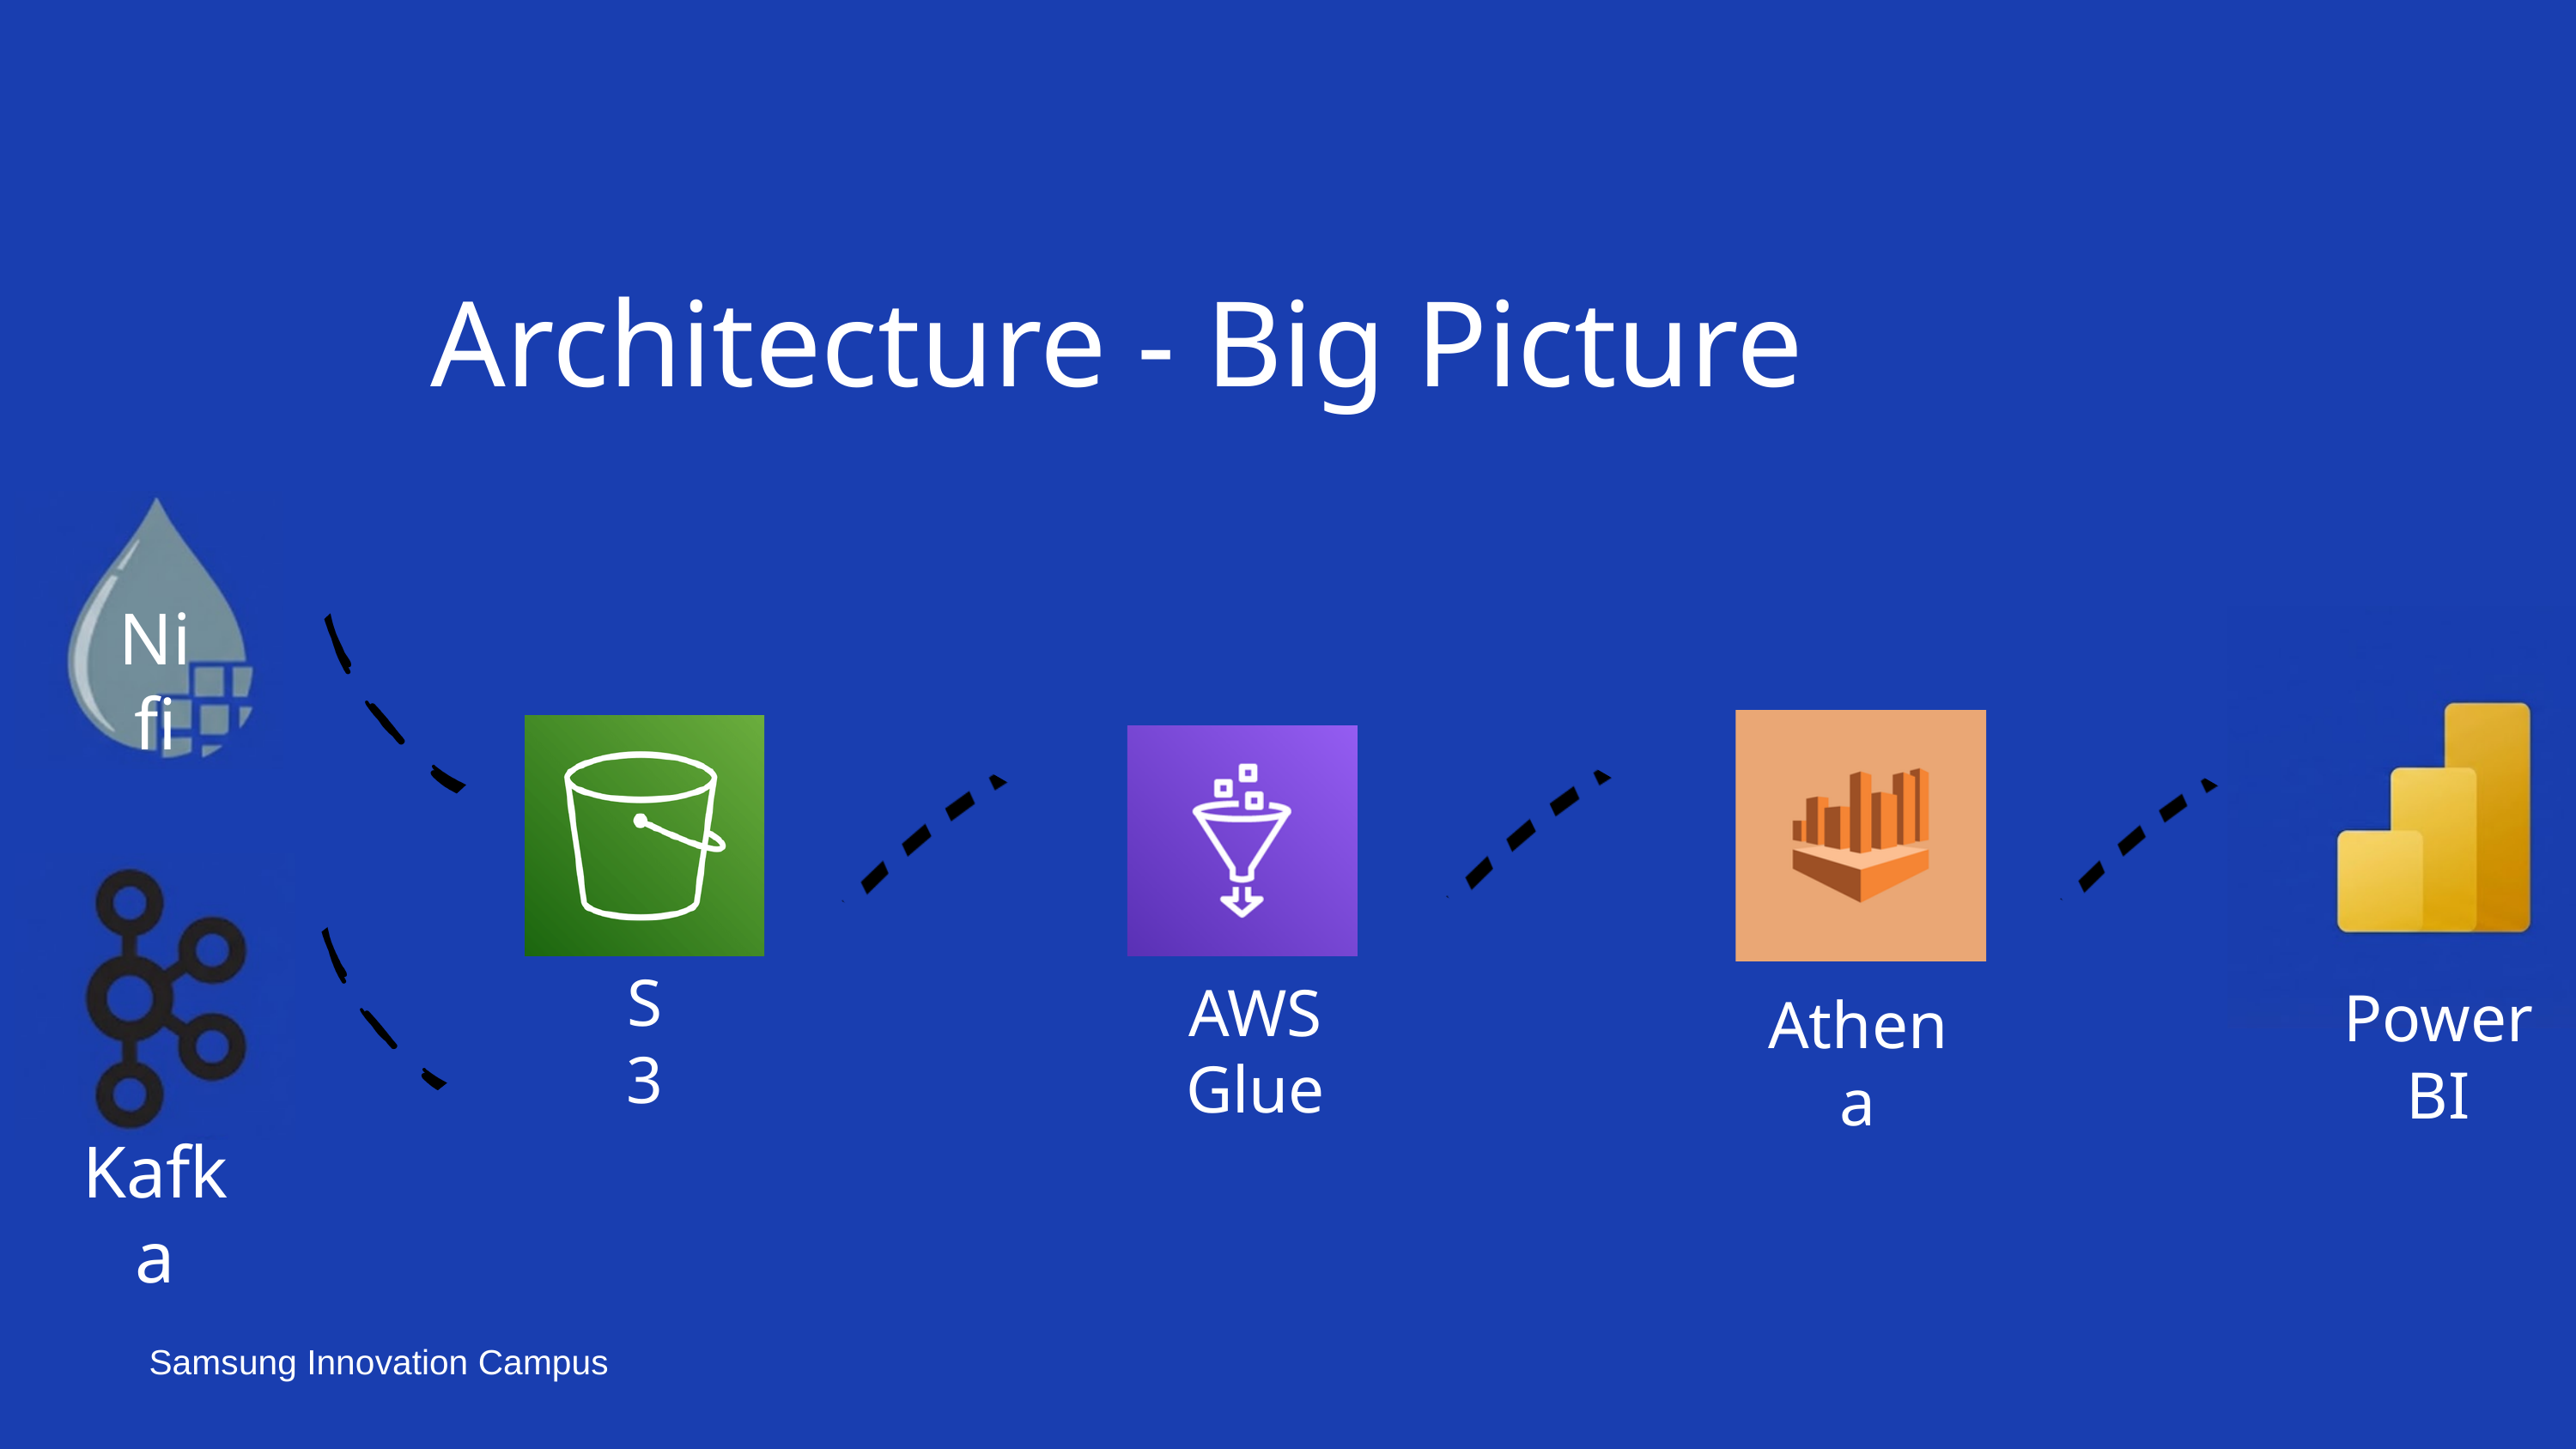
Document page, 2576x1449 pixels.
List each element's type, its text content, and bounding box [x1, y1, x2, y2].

text_box [1986, 702, 2333, 1006]
text_box Athena [1764, 984, 1952, 1139]
text_box [764, 695, 1127, 1013]
text_box Nifi [105, 594, 205, 765]
text_box [524, 715, 765, 956]
text_box Power BI [2323, 977, 2555, 1131]
text_box [15, 853, 296, 1140]
text_box Kafka [77, 1127, 234, 1298]
text_box [283, 835, 566, 1117]
text_box AWS Glue [1127, 972, 1384, 1126]
text_box [15, 491, 283, 769]
text_box [1735, 710, 1987, 961]
text_box Architecture - Big Picture [430, 268, 1862, 553]
text_box [2227, 606, 2576, 1028]
text_box [1127, 725, 1358, 956]
text_box [283, 520, 585, 818]
text_box Samsung Innovation Campus [149, 1339, 901, 1382]
text_box S3 [613, 961, 676, 1117]
text_box [1369, 690, 1732, 1009]
